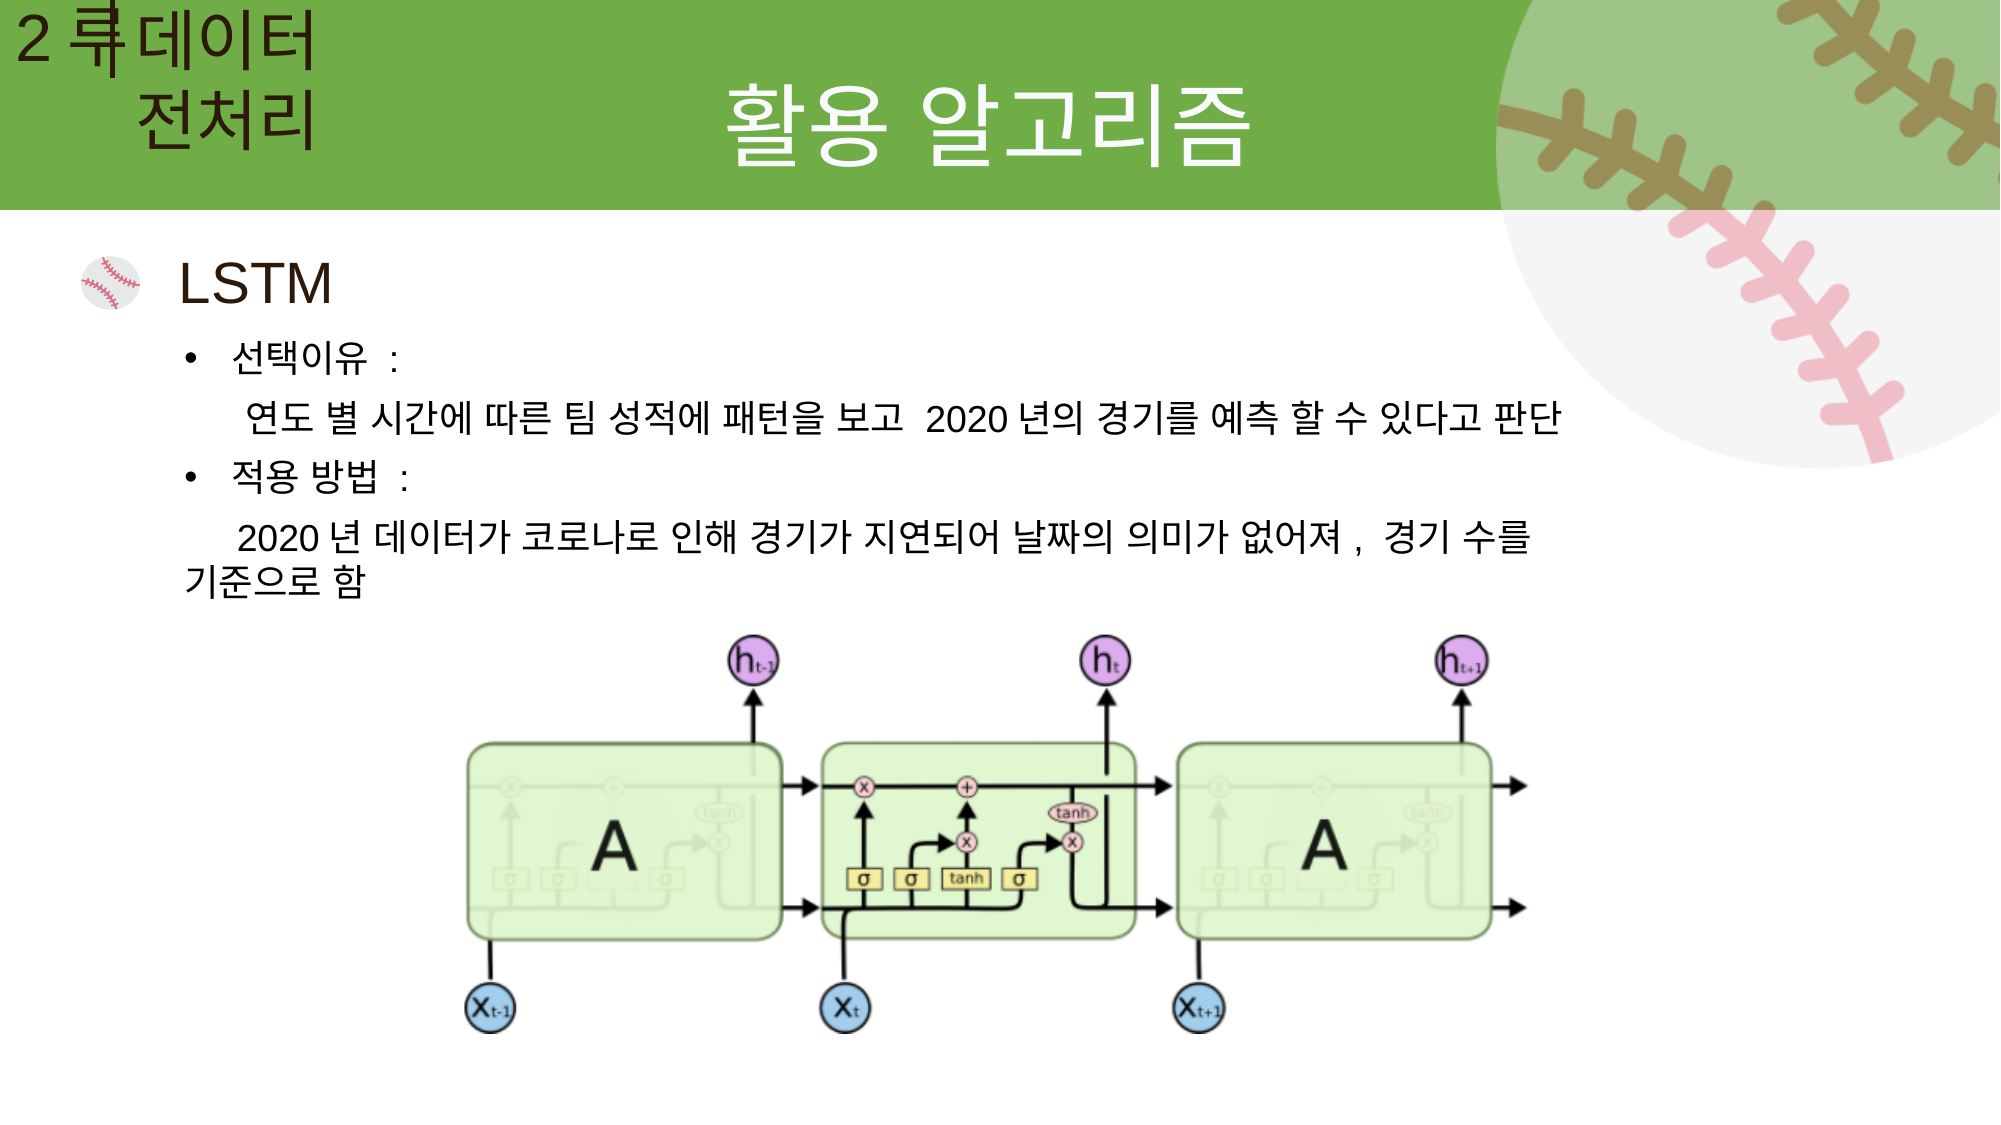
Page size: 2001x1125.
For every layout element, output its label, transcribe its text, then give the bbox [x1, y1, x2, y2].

text_box 데이터 전처리 [120, 0, 524, 166]
text_box LSTM [163, 237, 354, 323]
text_box 선택이유 : 연도 별 시간에 따른 팀 성적에 패턴을 보고 2020년의 경기를 예측 할 수 있다고 판단 적용 방법 : 2020년 데이터가 코로나로 인해 경기가 지연되어 날짜의 의미가 없어져, 경기 수를 기준으로 함 [169, 327, 1681, 612]
text_box 활용 알고리즘 [708, 61, 1282, 187]
picture [1495, 0, 2000, 470]
text_box [0, 0, 1490, 210]
picture [80, 255, 140, 310]
text_box 2루 [0, 0, 120, 82]
picture [421, 599, 1569, 1035]
